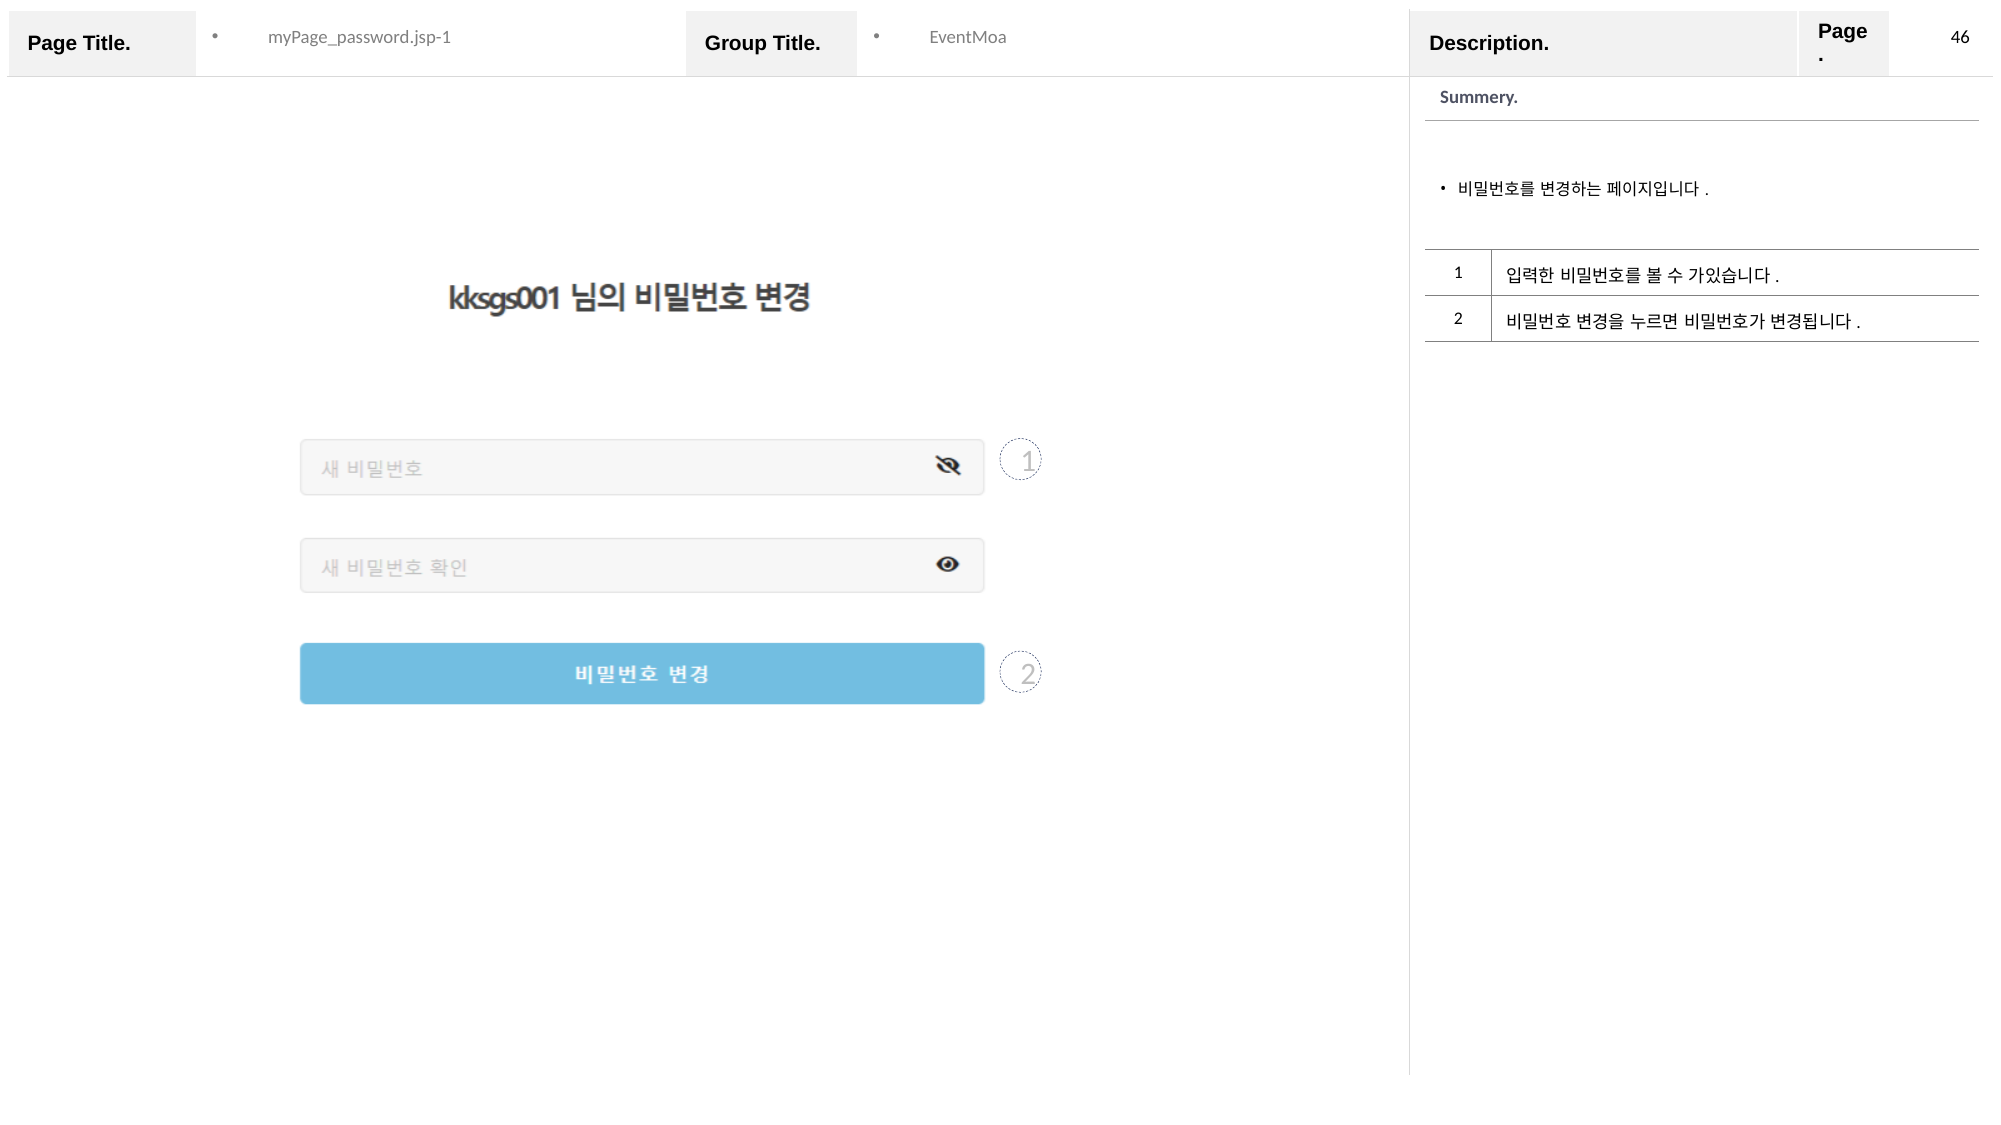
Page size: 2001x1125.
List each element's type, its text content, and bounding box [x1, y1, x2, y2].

table_cell 입력한 비밀번호를 볼 수 가있습니다. [1492, 250, 1979, 295]
table_header Summery. [1425, 78, 1979, 120]
table_cell 비밀번호를 변경하는 페이지입니다. [1425, 121, 1979, 249]
list myPage_password.jsp-1 [196, 18, 684, 55]
table_cell 1 [1425, 250, 1491, 295]
text_box 46 [1936, 17, 1985, 55]
picture [21, 153, 1332, 918]
table_cell 2 [1425, 296, 1491, 341]
list EventMoa [858, 18, 1405, 55]
table_cell 비밀번호 변경을 누르면 비밀번호가 변경됩니다. [1492, 296, 1979, 341]
